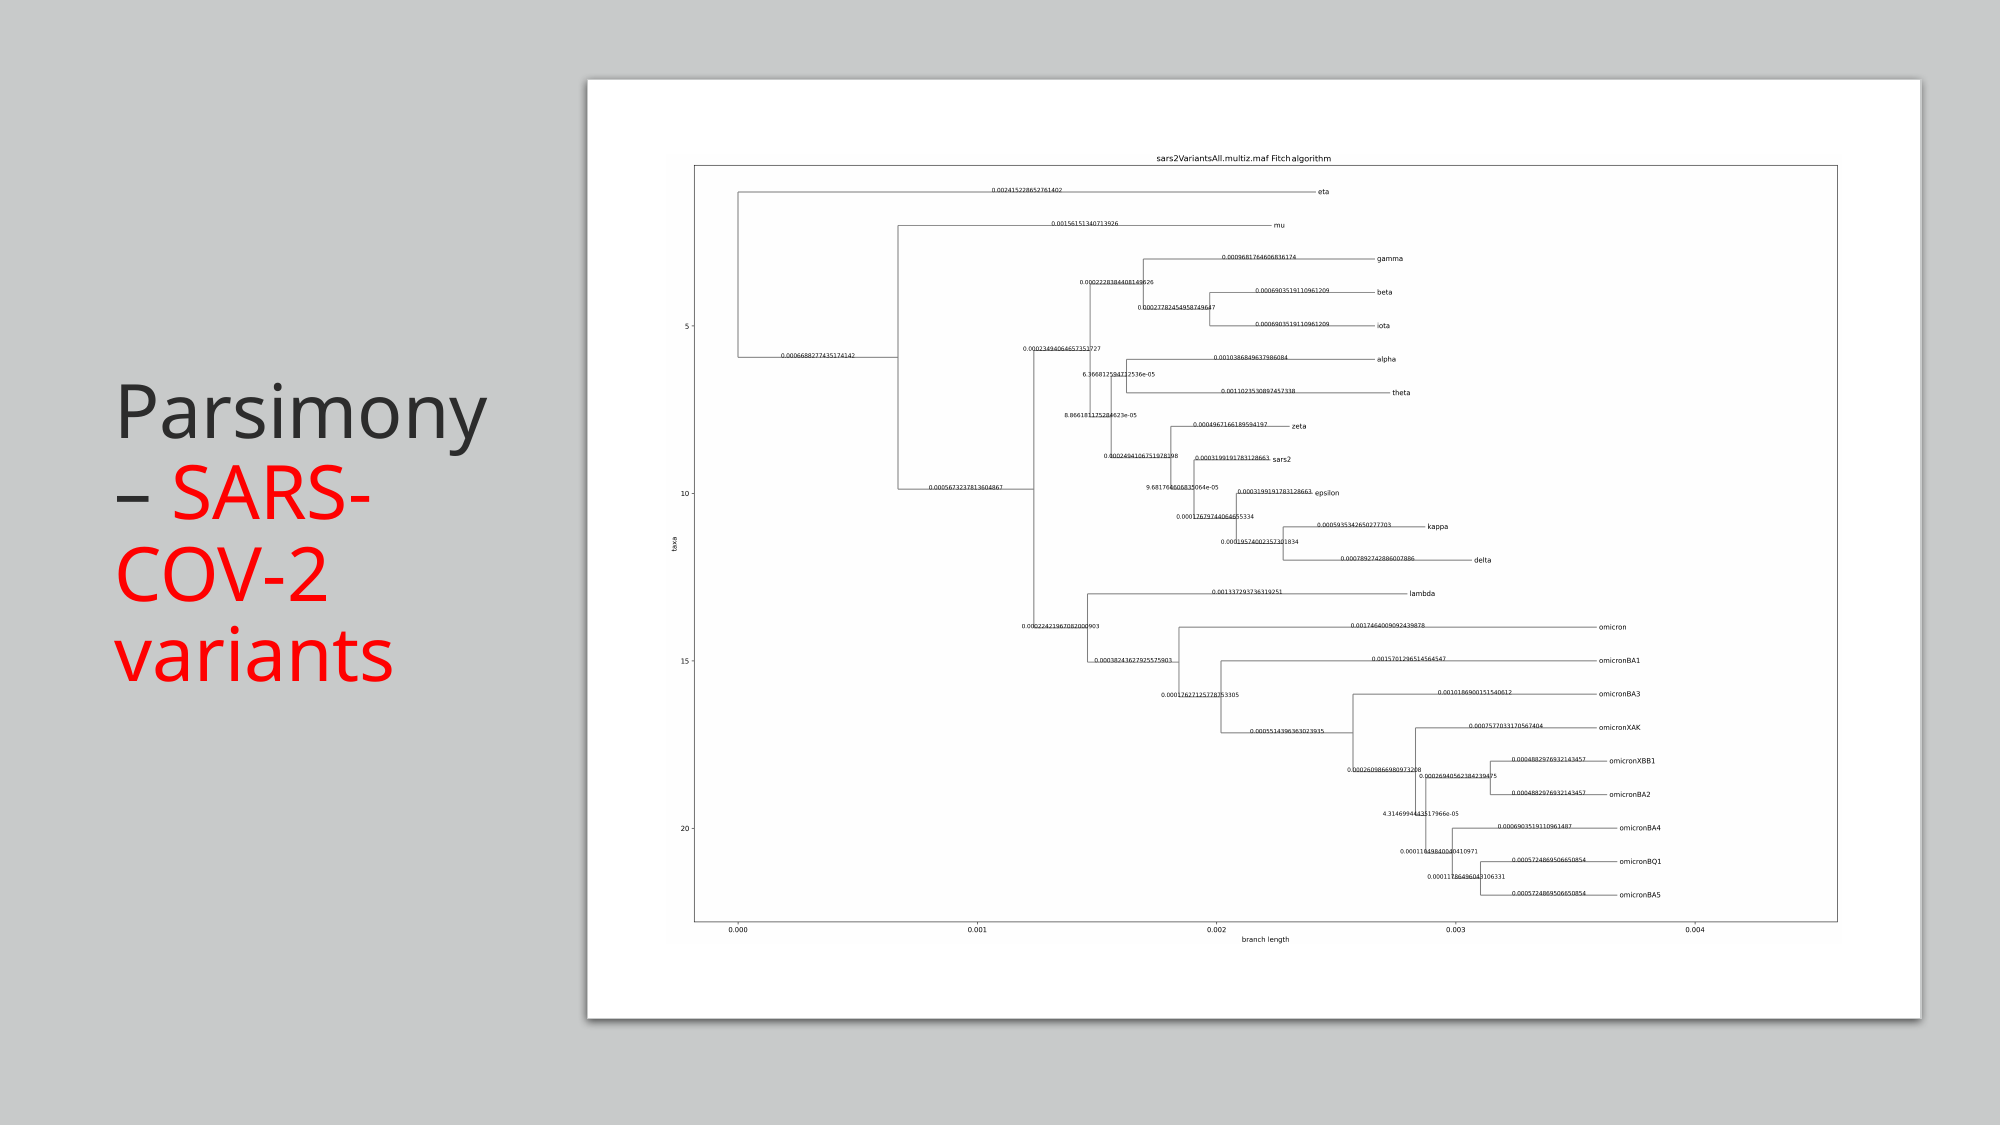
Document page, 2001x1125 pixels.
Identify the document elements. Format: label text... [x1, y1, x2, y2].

title Parsimony – SARS-COV-2 variants [99, 104, 527, 968]
text_box [0, 0, 2000, 1125]
text_box [586, 78, 1922, 1019]
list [666, 154, 1842, 944]
